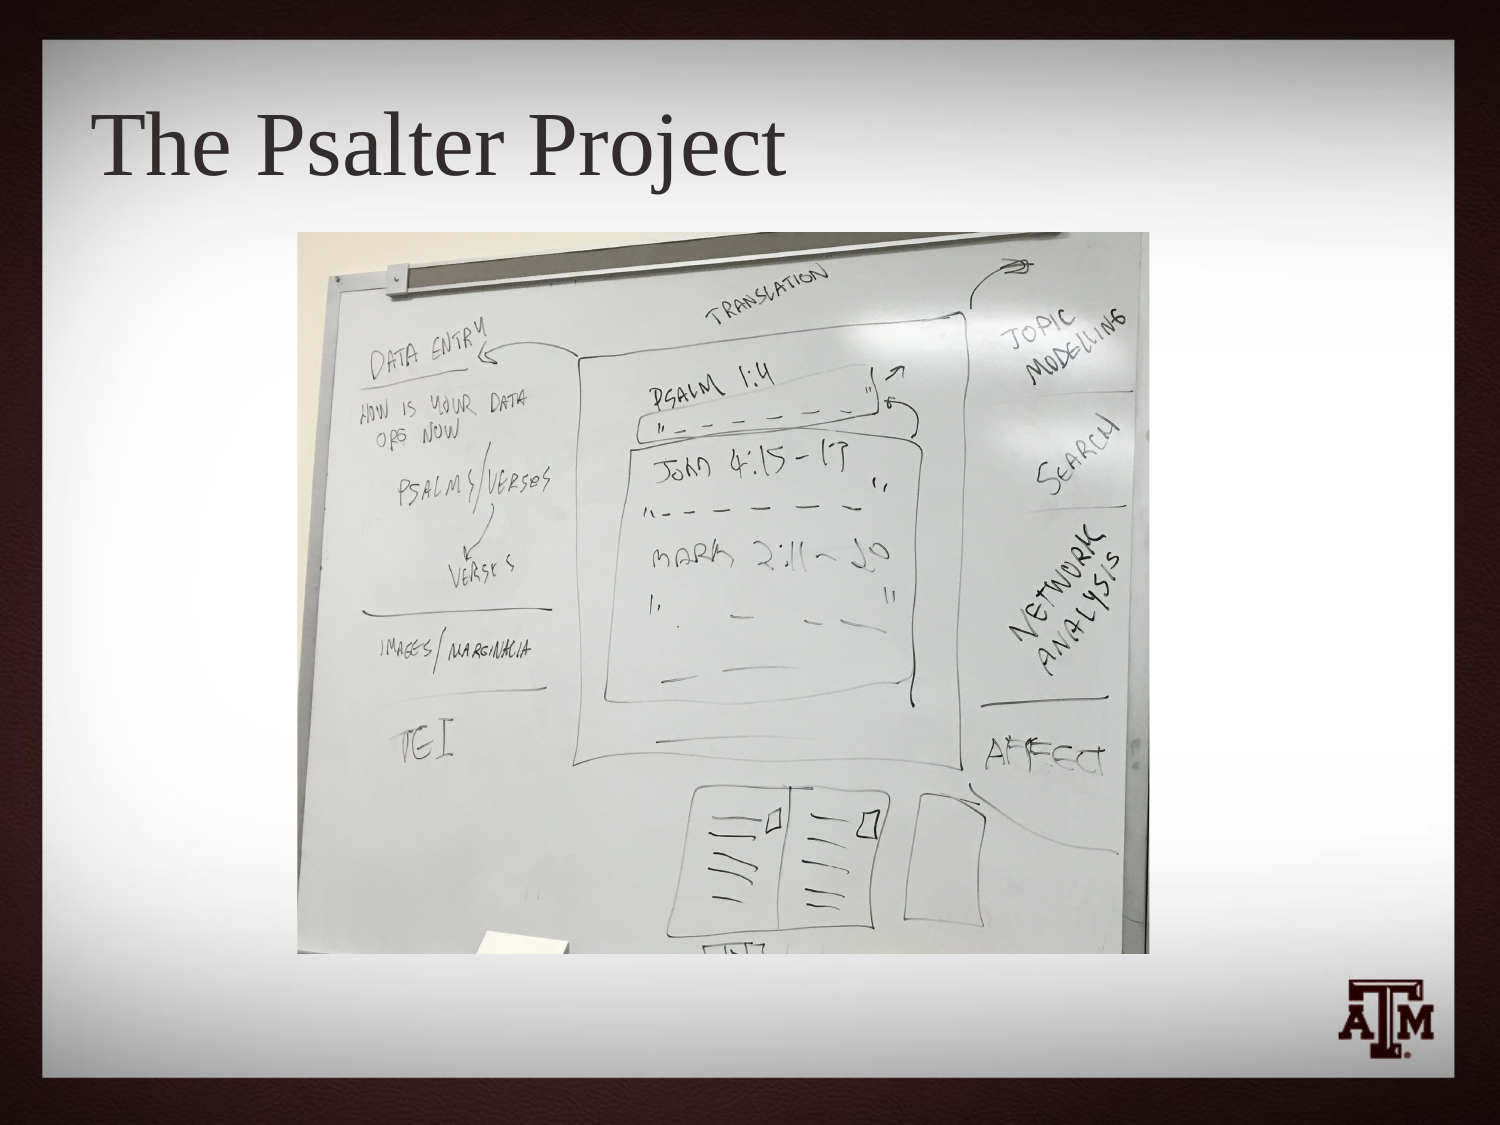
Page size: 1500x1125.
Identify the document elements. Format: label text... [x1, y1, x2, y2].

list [297, 232, 1150, 954]
title The Psalter Project [75, 45, 1425, 233]
picture [0, 0, 1500, 1125]
